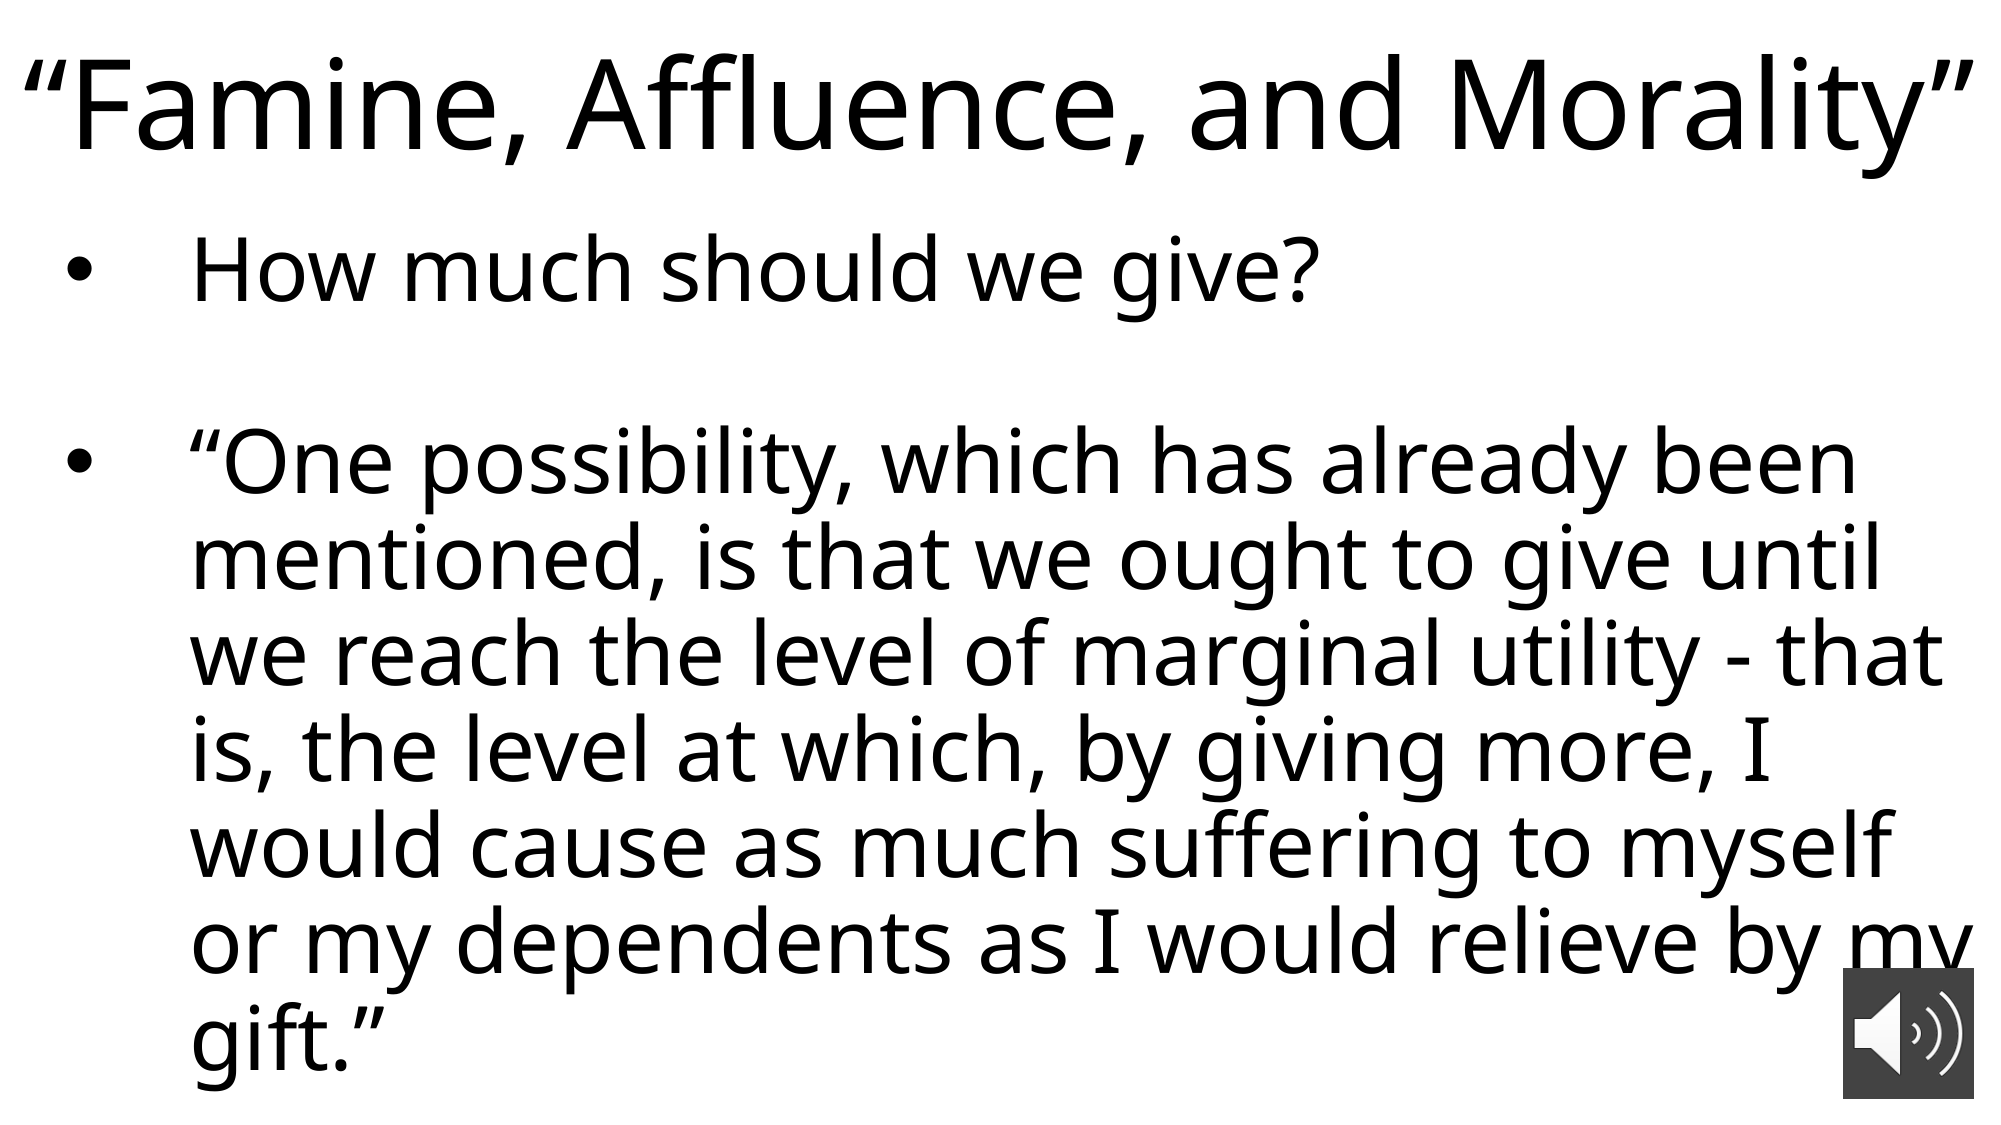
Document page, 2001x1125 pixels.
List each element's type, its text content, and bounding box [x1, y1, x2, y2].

text_box How much should we give? “One possibility, which has already been mentioned, is that we ought to give until we reach the level of marginal utility - that is, the level at which, by giving more, I would cause as much suffering to myself or my dependents as I would relieve by my gift.” [49, 217, 2000, 1100]
picture [1841, 966, 1975, 1100]
title “Famine, Affluence, and Morality” [0, 0, 2000, 218]
